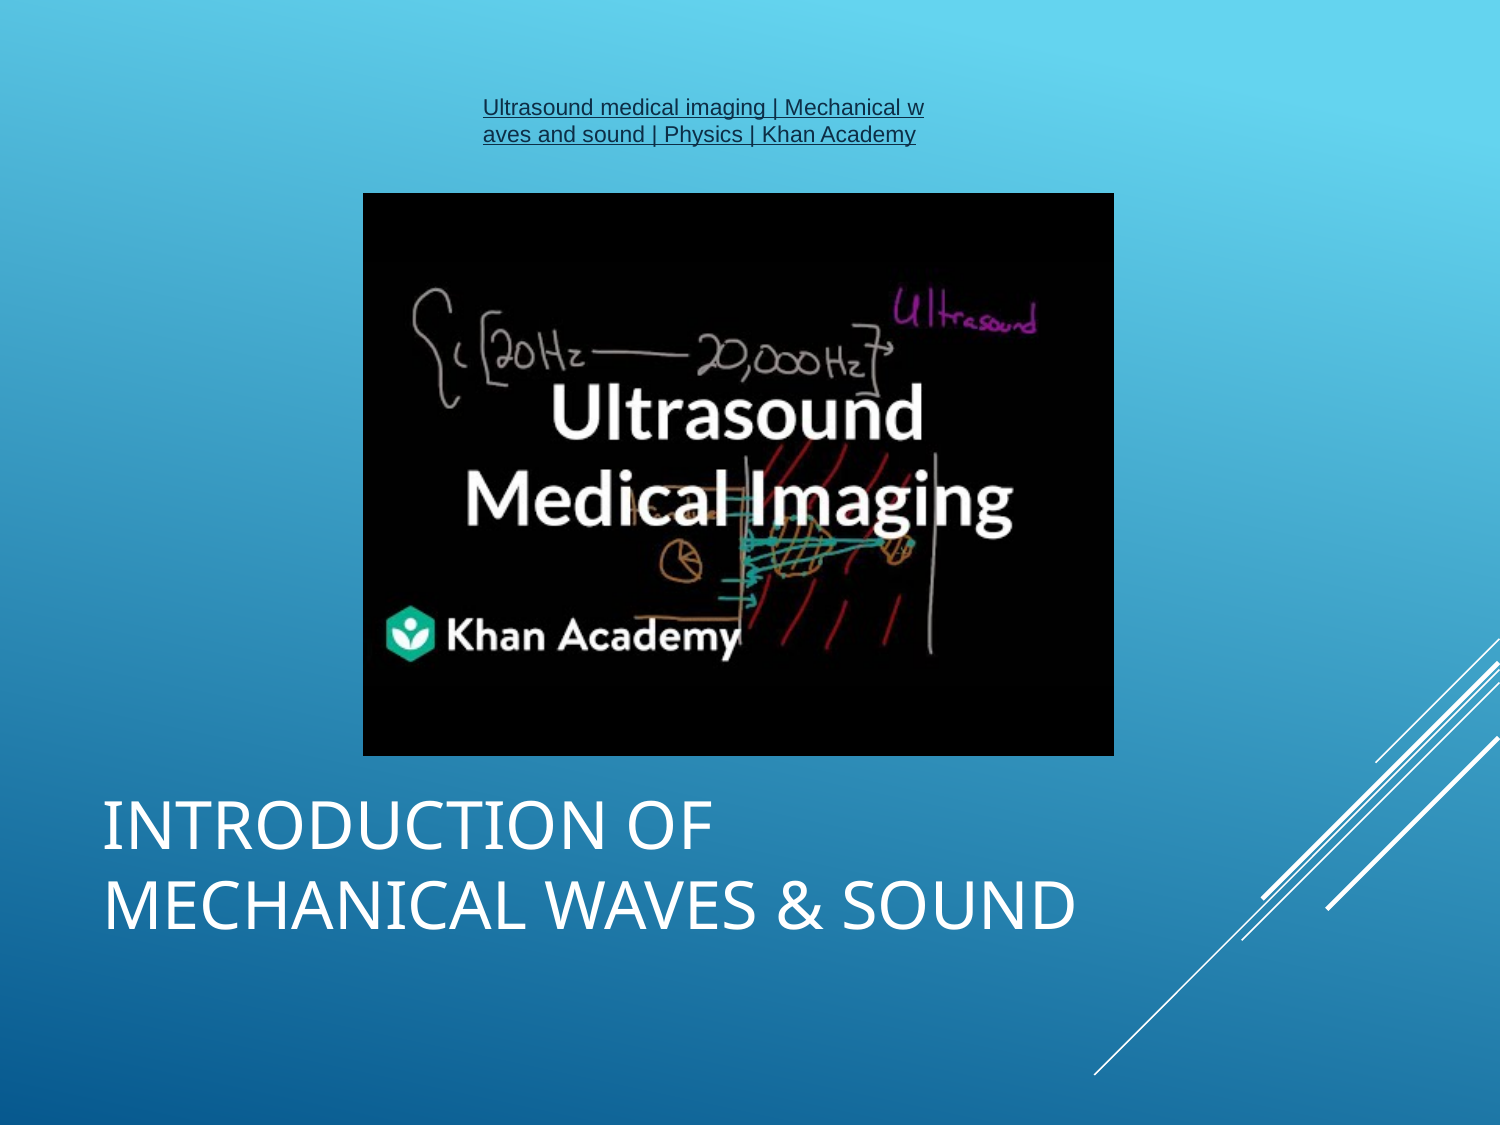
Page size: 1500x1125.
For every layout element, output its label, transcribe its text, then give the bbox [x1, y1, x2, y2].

text_box Ultrasound medical imaging | Mechanical waves and sound | Physics | Khan Academy [467, 17, 960, 191]
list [363, 192, 1114, 756]
title INTRODUCTION OF MECHANICAL WAVES & SOUND [87, 737, 1163, 988]
